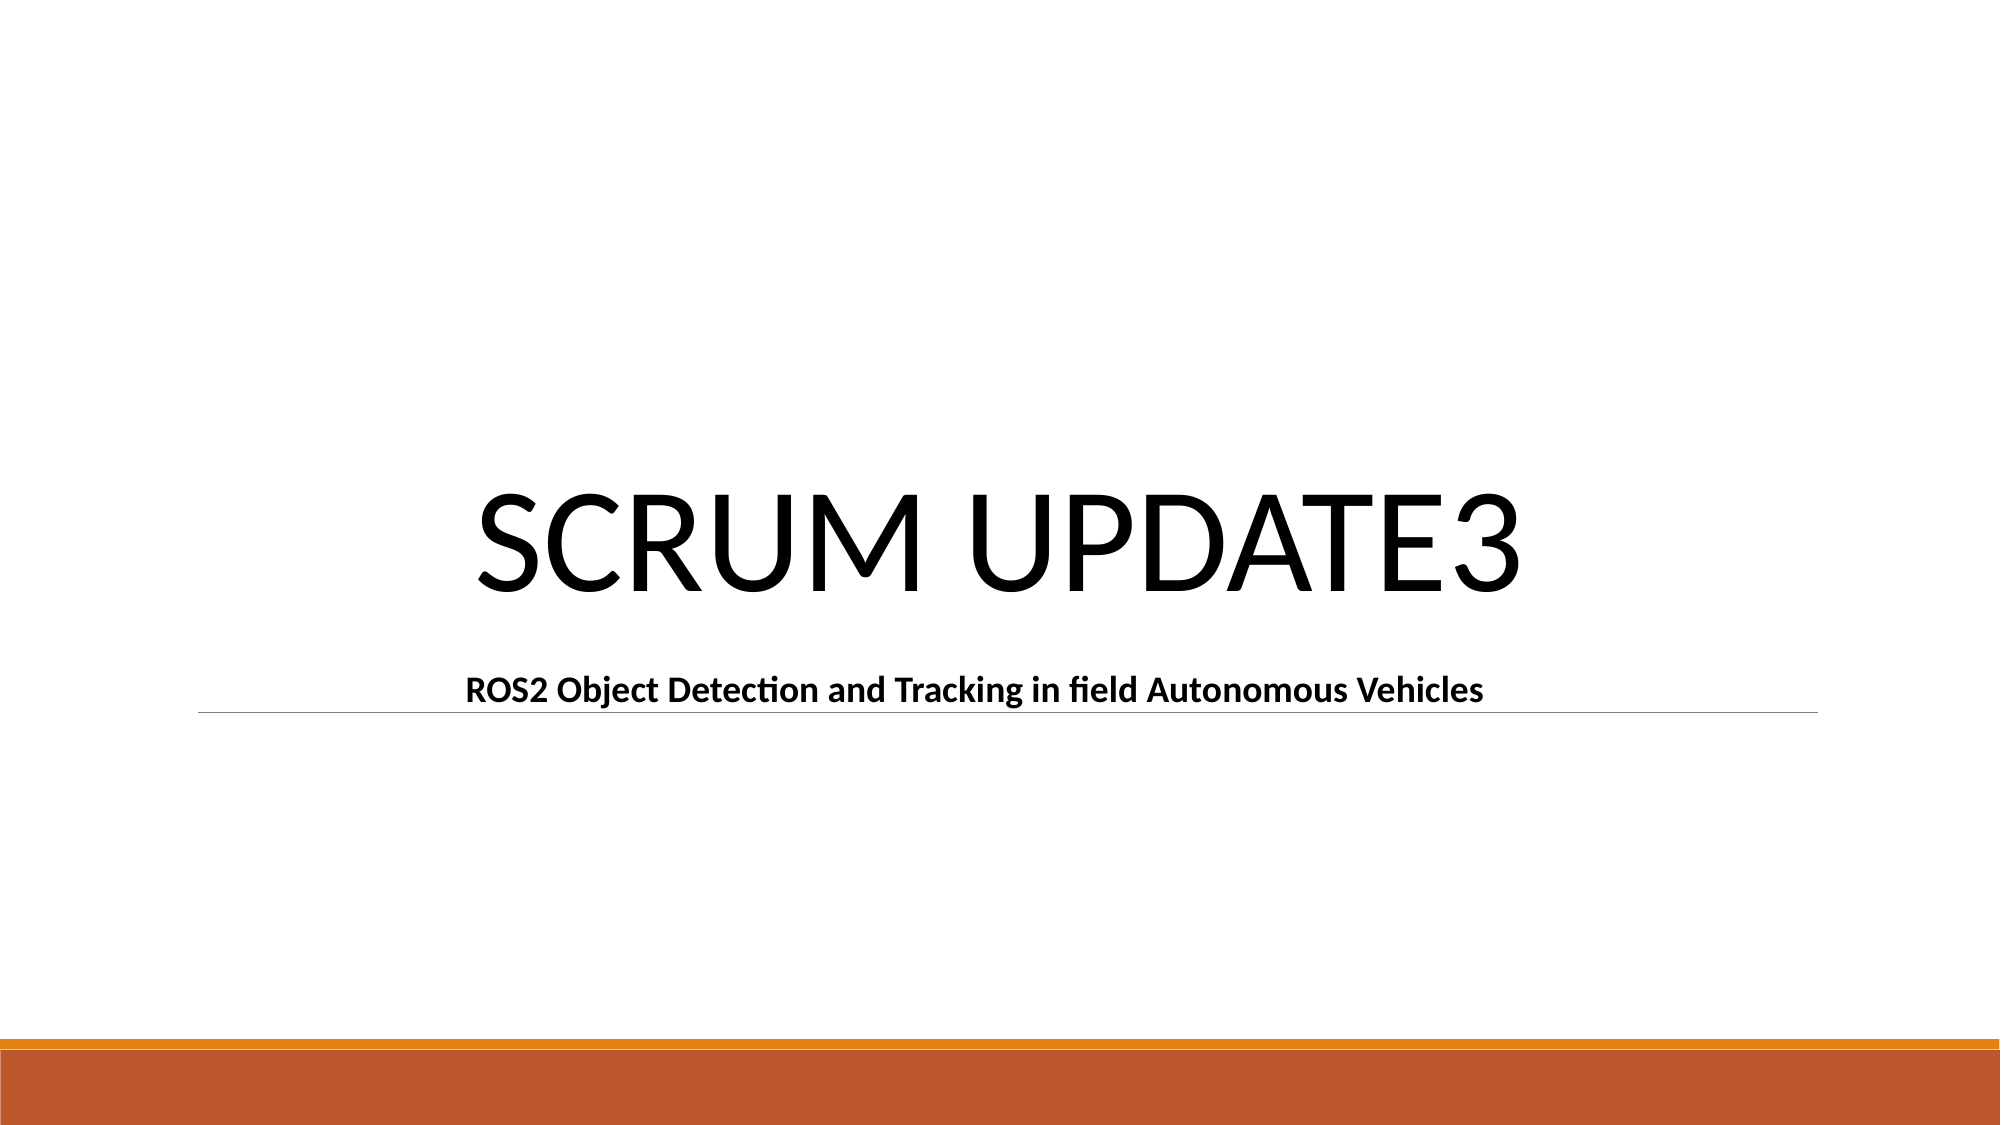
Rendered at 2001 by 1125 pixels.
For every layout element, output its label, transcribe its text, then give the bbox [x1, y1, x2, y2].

text_box ROS2 Object Detection and Tracking in field Autonomous Vehicles [441, 657, 1509, 718]
text_box SCRUM UPDATE3 [420, 433, 1580, 629]
